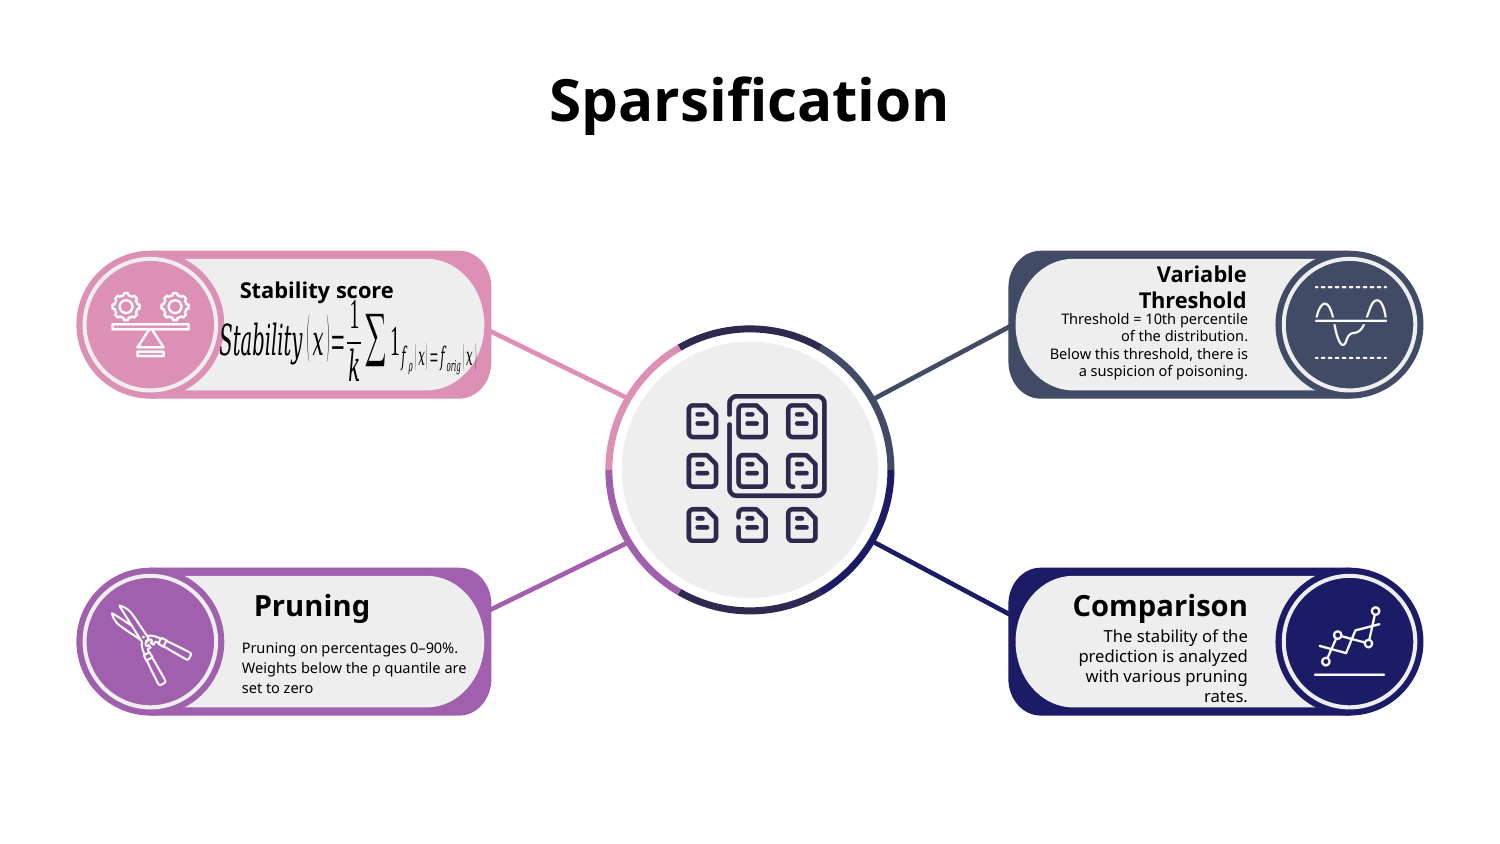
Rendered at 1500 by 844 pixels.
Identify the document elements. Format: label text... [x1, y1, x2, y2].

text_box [222, 588, 468, 703]
title Sparsification [75, 48, 1425, 142]
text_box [1044, 270, 1249, 382]
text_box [219, 272, 477, 393]
picture [682, 393, 832, 543]
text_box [76, 541, 629, 716]
picture [110, 601, 196, 688]
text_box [873, 541, 1424, 716]
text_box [873, 250, 1424, 400]
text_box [1045, 588, 1249, 703]
picture [1313, 605, 1385, 677]
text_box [605, 325, 895, 615]
picture [1314, 286, 1388, 359]
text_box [76, 250, 629, 400]
picture [110, 284, 191, 365]
